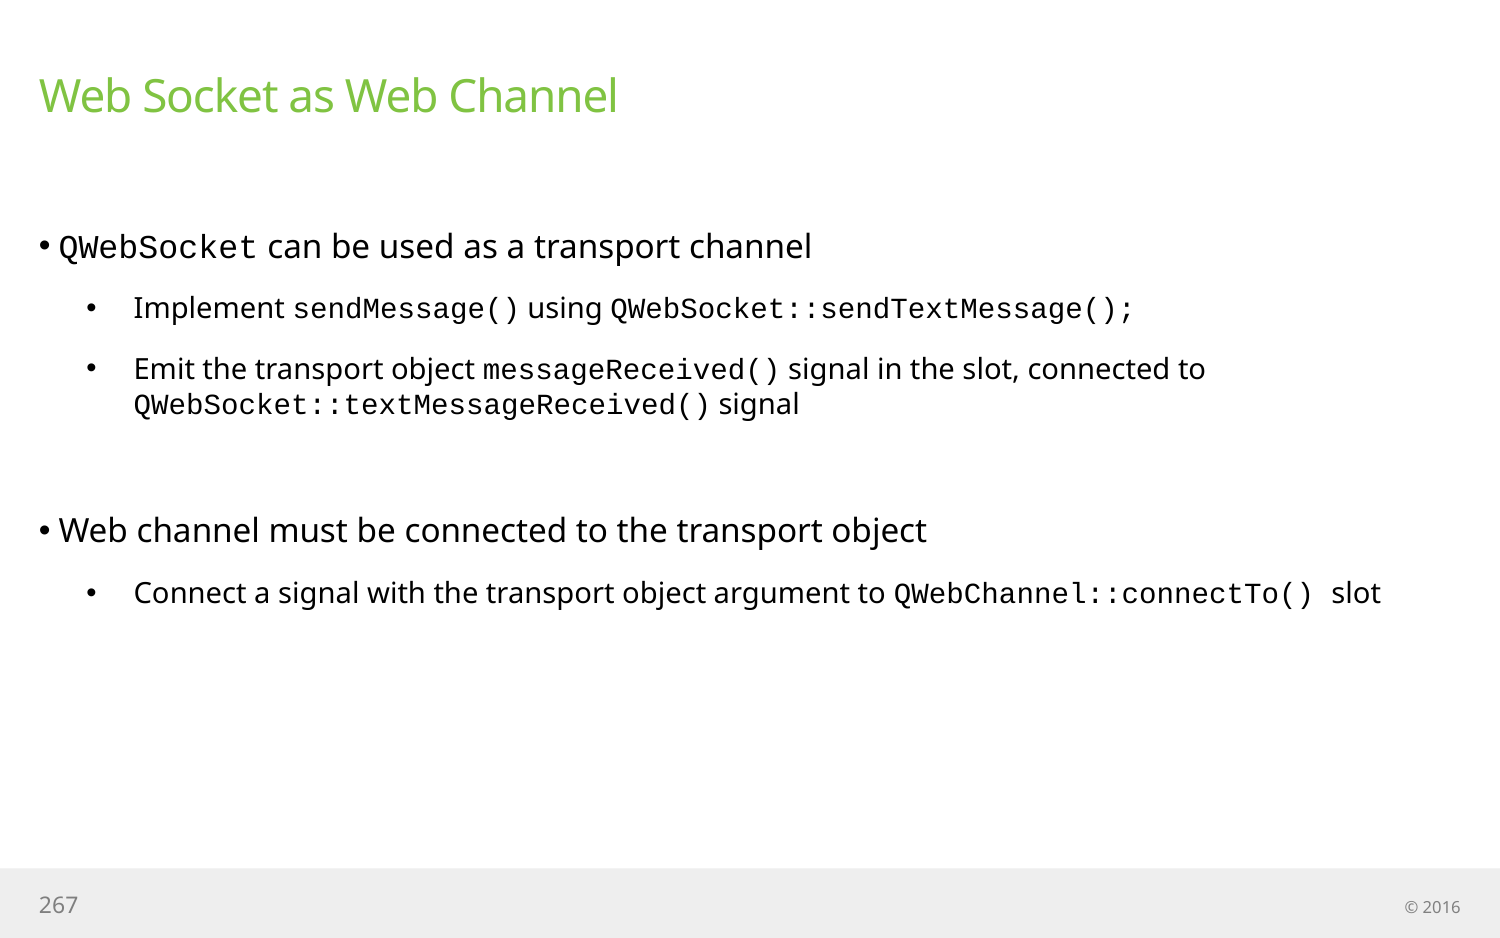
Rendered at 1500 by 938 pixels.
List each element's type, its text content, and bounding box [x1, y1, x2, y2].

footer © 2016 [1188, 896, 1461, 917]
slide_number 267 [39, 892, 410, 921]
title Web Socket as Web Channel [39, 66, 1052, 195]
list QWebSocket can be used as a transport channel Implement sendMessage() using QWebSocket::sendTextMessage(); Emit the transport object messageReceived() signal in the slot, connected to QWebSocket::textMessageReceived() signal Web channel must be connected to the transport object Connect a signal with the transport object argument to QWebChannel::connectTo() slot [39, 224, 1471, 846]
